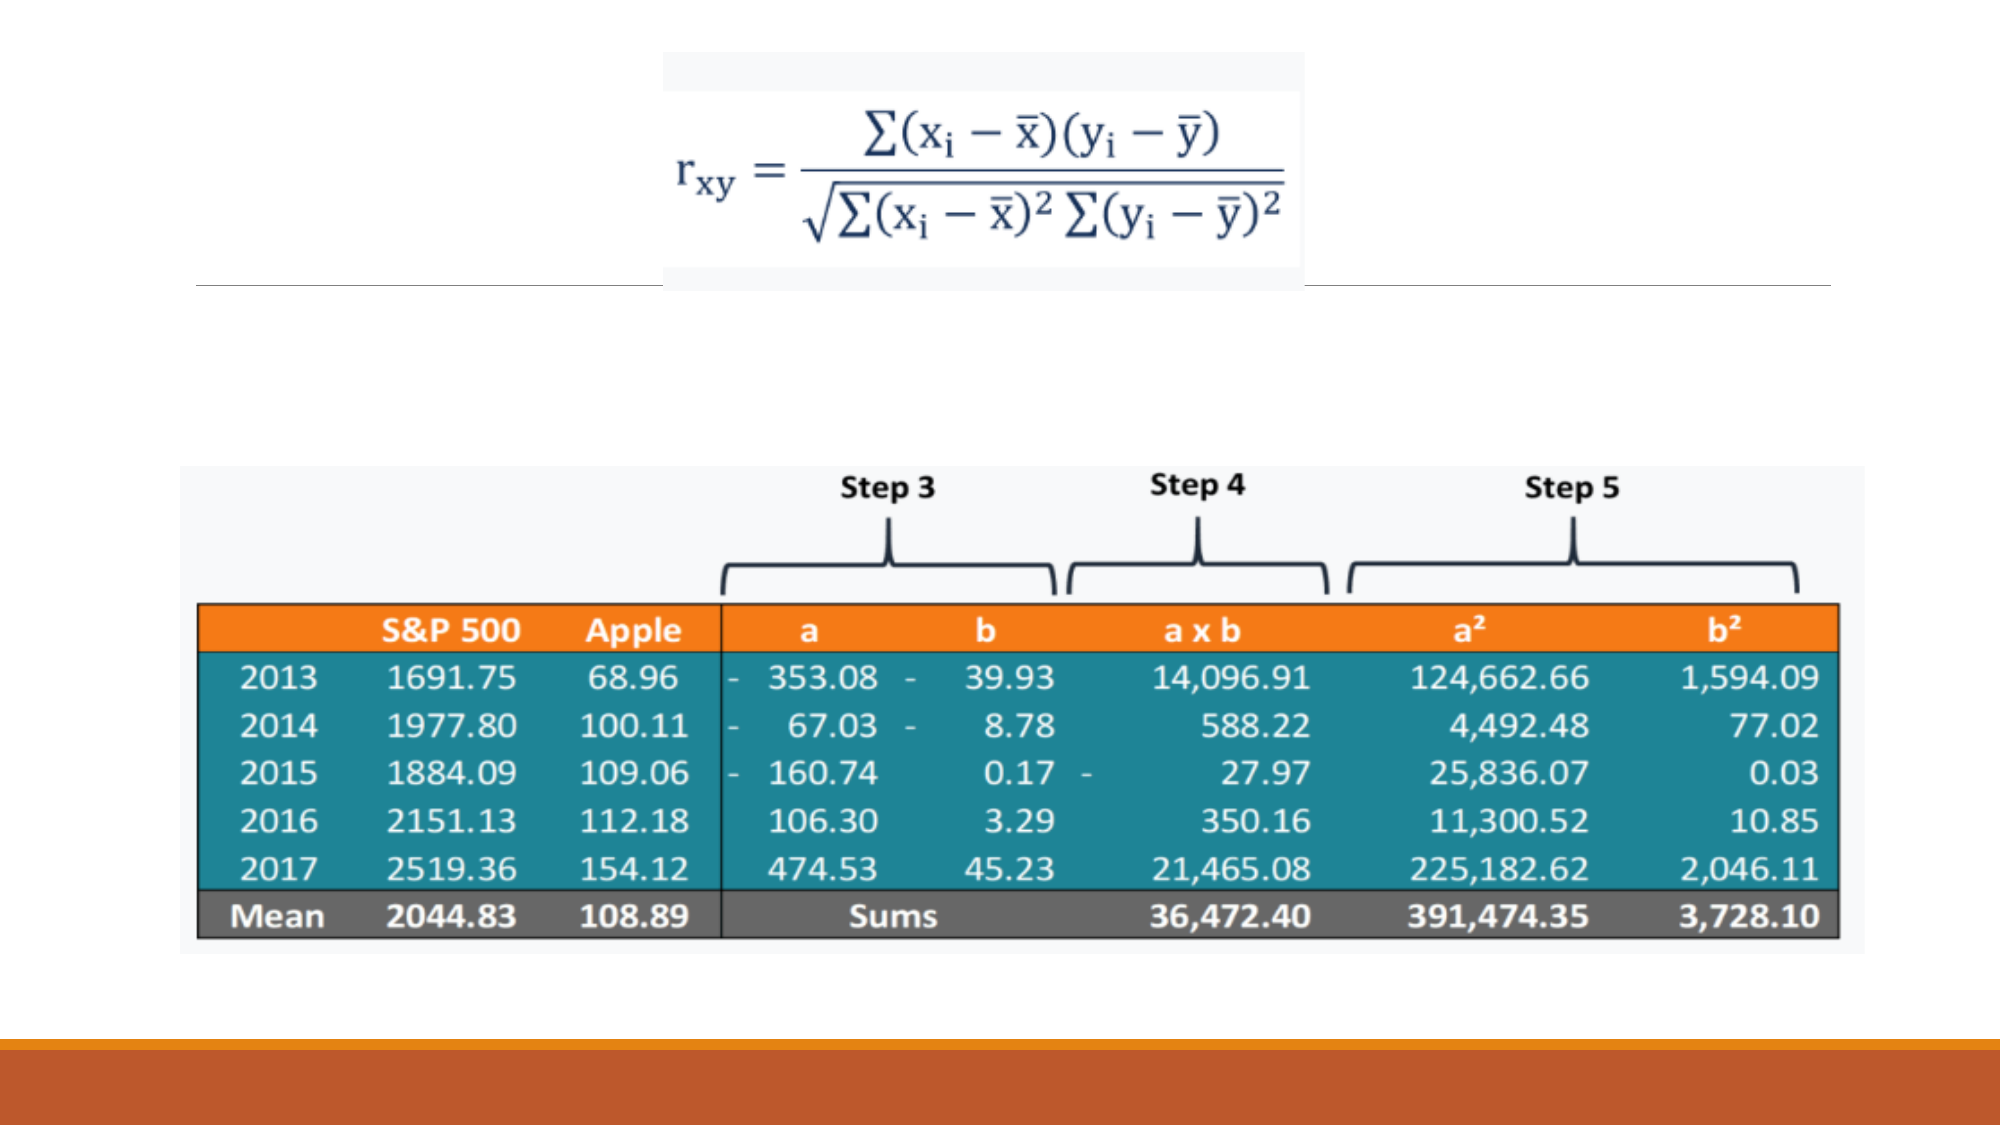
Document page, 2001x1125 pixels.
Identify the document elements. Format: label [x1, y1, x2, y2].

list [179, 465, 1866, 955]
list [662, 51, 1306, 291]
